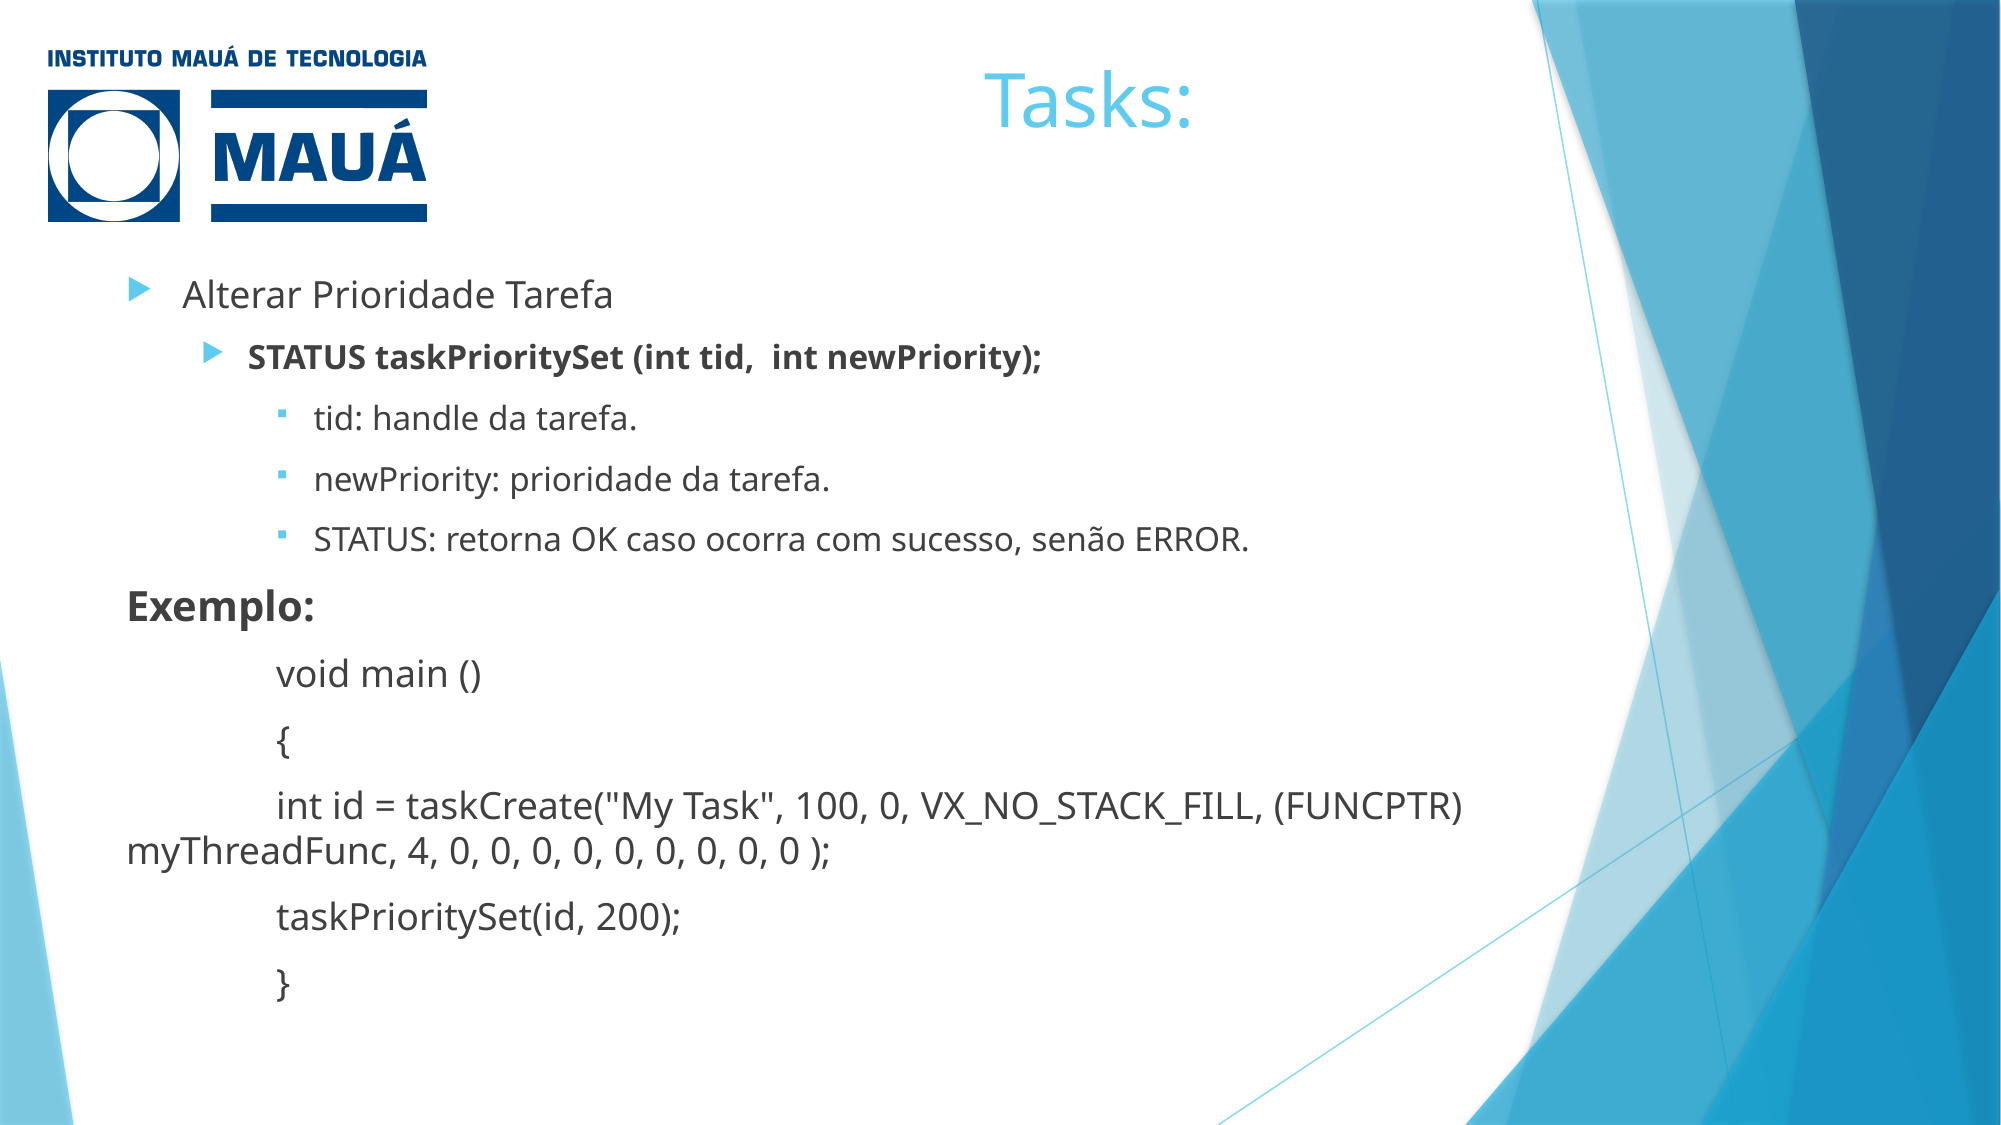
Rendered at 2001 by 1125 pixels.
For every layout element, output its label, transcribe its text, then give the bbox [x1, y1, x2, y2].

list Alterar Prioridade Tarefa STATUS taskPrioritySet (int tid, int newPriority); tid: handle da tarefa. newPriority: prioridade da tarefa. STATUS: retorna OK caso ocorra com sucesso, senão ERROR. Exemplo: void main () { int id = taskCreate("My Task", 100, 0, VX_NO_STACK_FILL, (FUNCPTR) myThreadFunc, 4, 0, 0, 0, 0, 0, 0, 0, 0, 0 ); taskPrioritySet(id, 200); } [111, 263, 1522, 1109]
picture [47, 44, 428, 223]
text_box Tasks: [970, 45, 1518, 106]
